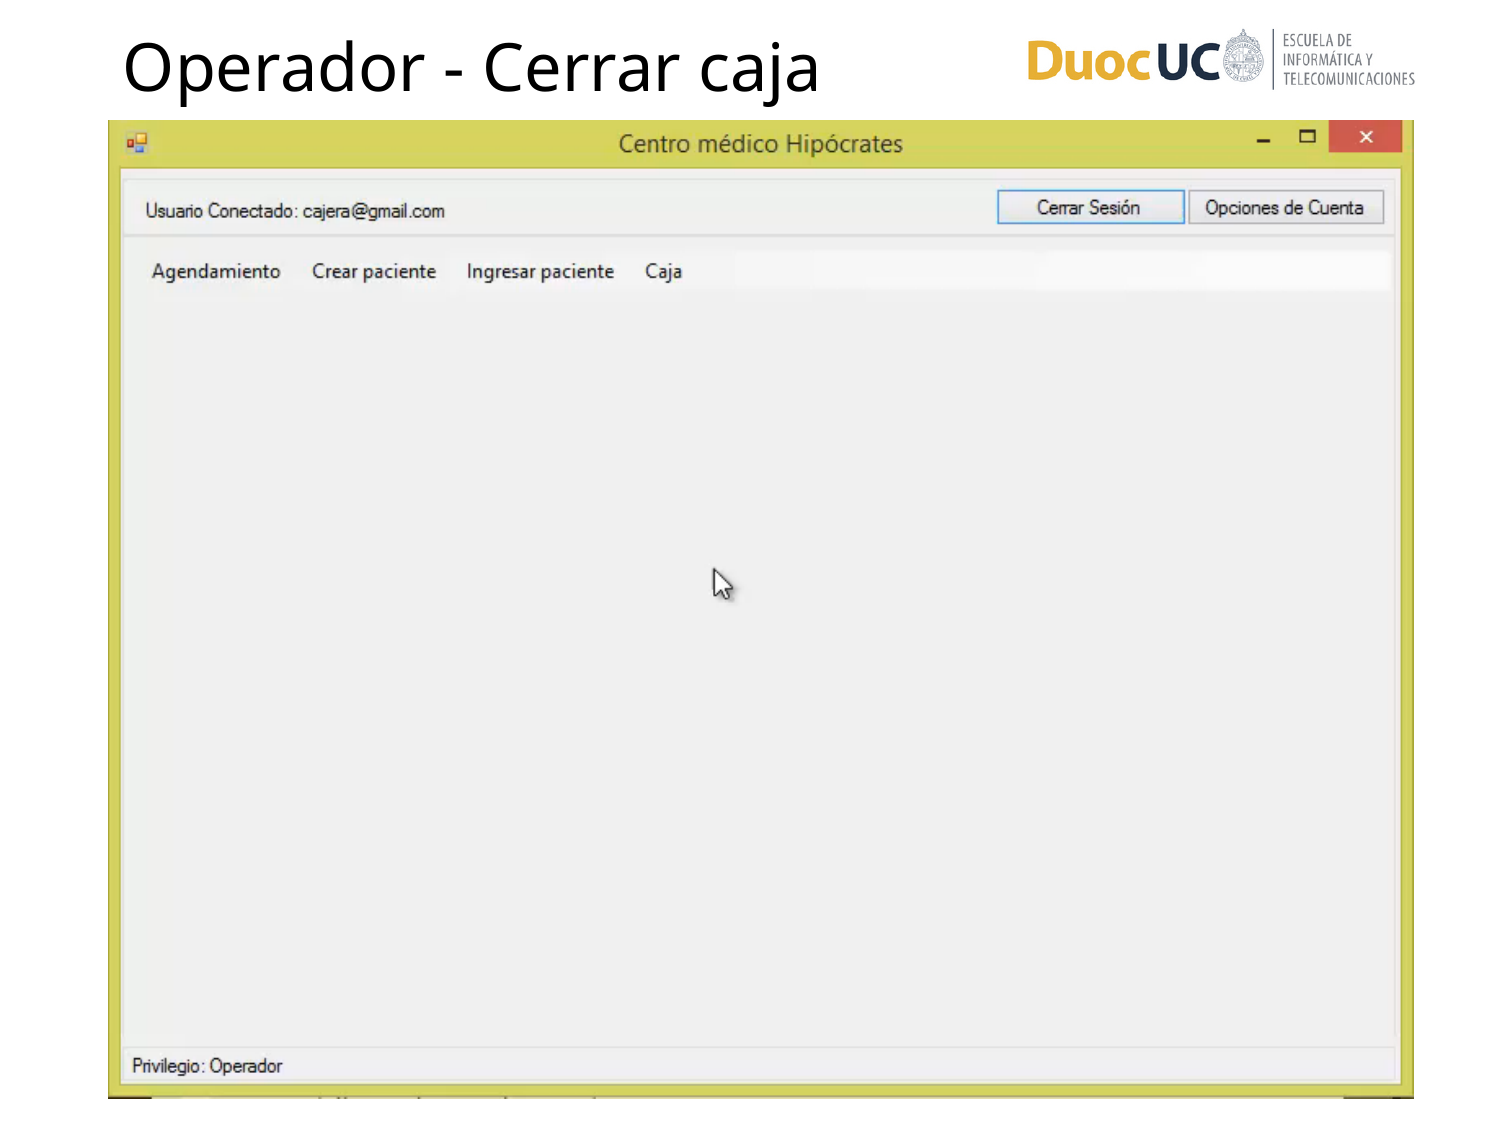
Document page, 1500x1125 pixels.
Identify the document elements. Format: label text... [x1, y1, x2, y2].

title Operador - Cerrar caja [108, 19, 1339, 119]
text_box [107, 119, 1415, 1100]
picture [1018, 19, 1424, 95]
